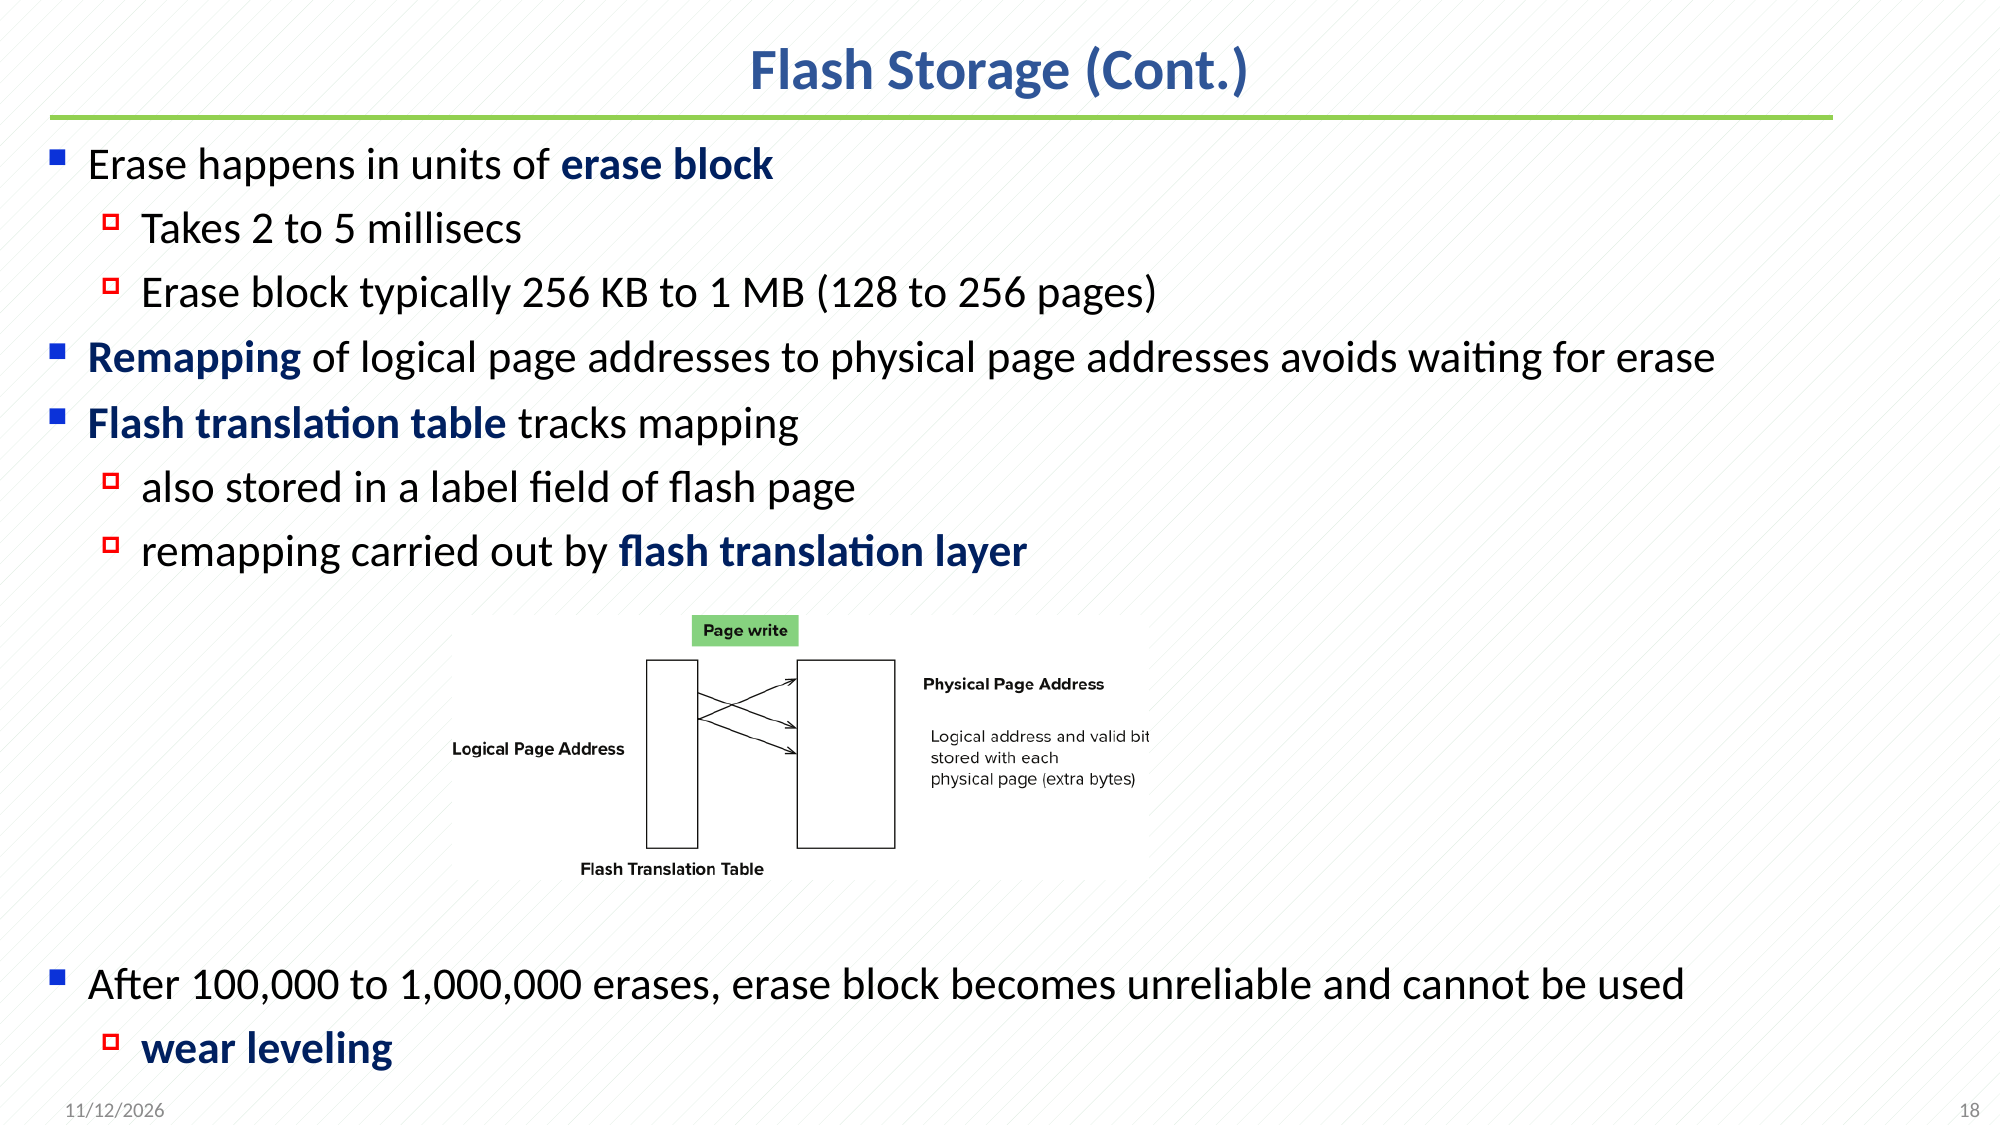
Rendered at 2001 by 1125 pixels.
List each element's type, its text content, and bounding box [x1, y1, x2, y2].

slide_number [49, 1079, 500, 1125]
title Flash Storage (Cont.) [50, 13, 1949, 126]
list Erase happens in units of erase block Takes 2 to 5 millisecs Erase block typically 256 KB to 1 MB (128 to 256 pages) Remapping of logical page addresses to physical page addresses avoids waiting for erase Flash translation table tracks mapping also stored in a label field of flash page remapping carried out by flash translation layer After 100,000 to 1,000,000 erases, erase block becomes unreliable and cannot be used wear leveling [32, 126, 1974, 1081]
slide_number 18 [1545, 1079, 1996, 1125]
picture [452, 614, 1149, 880]
